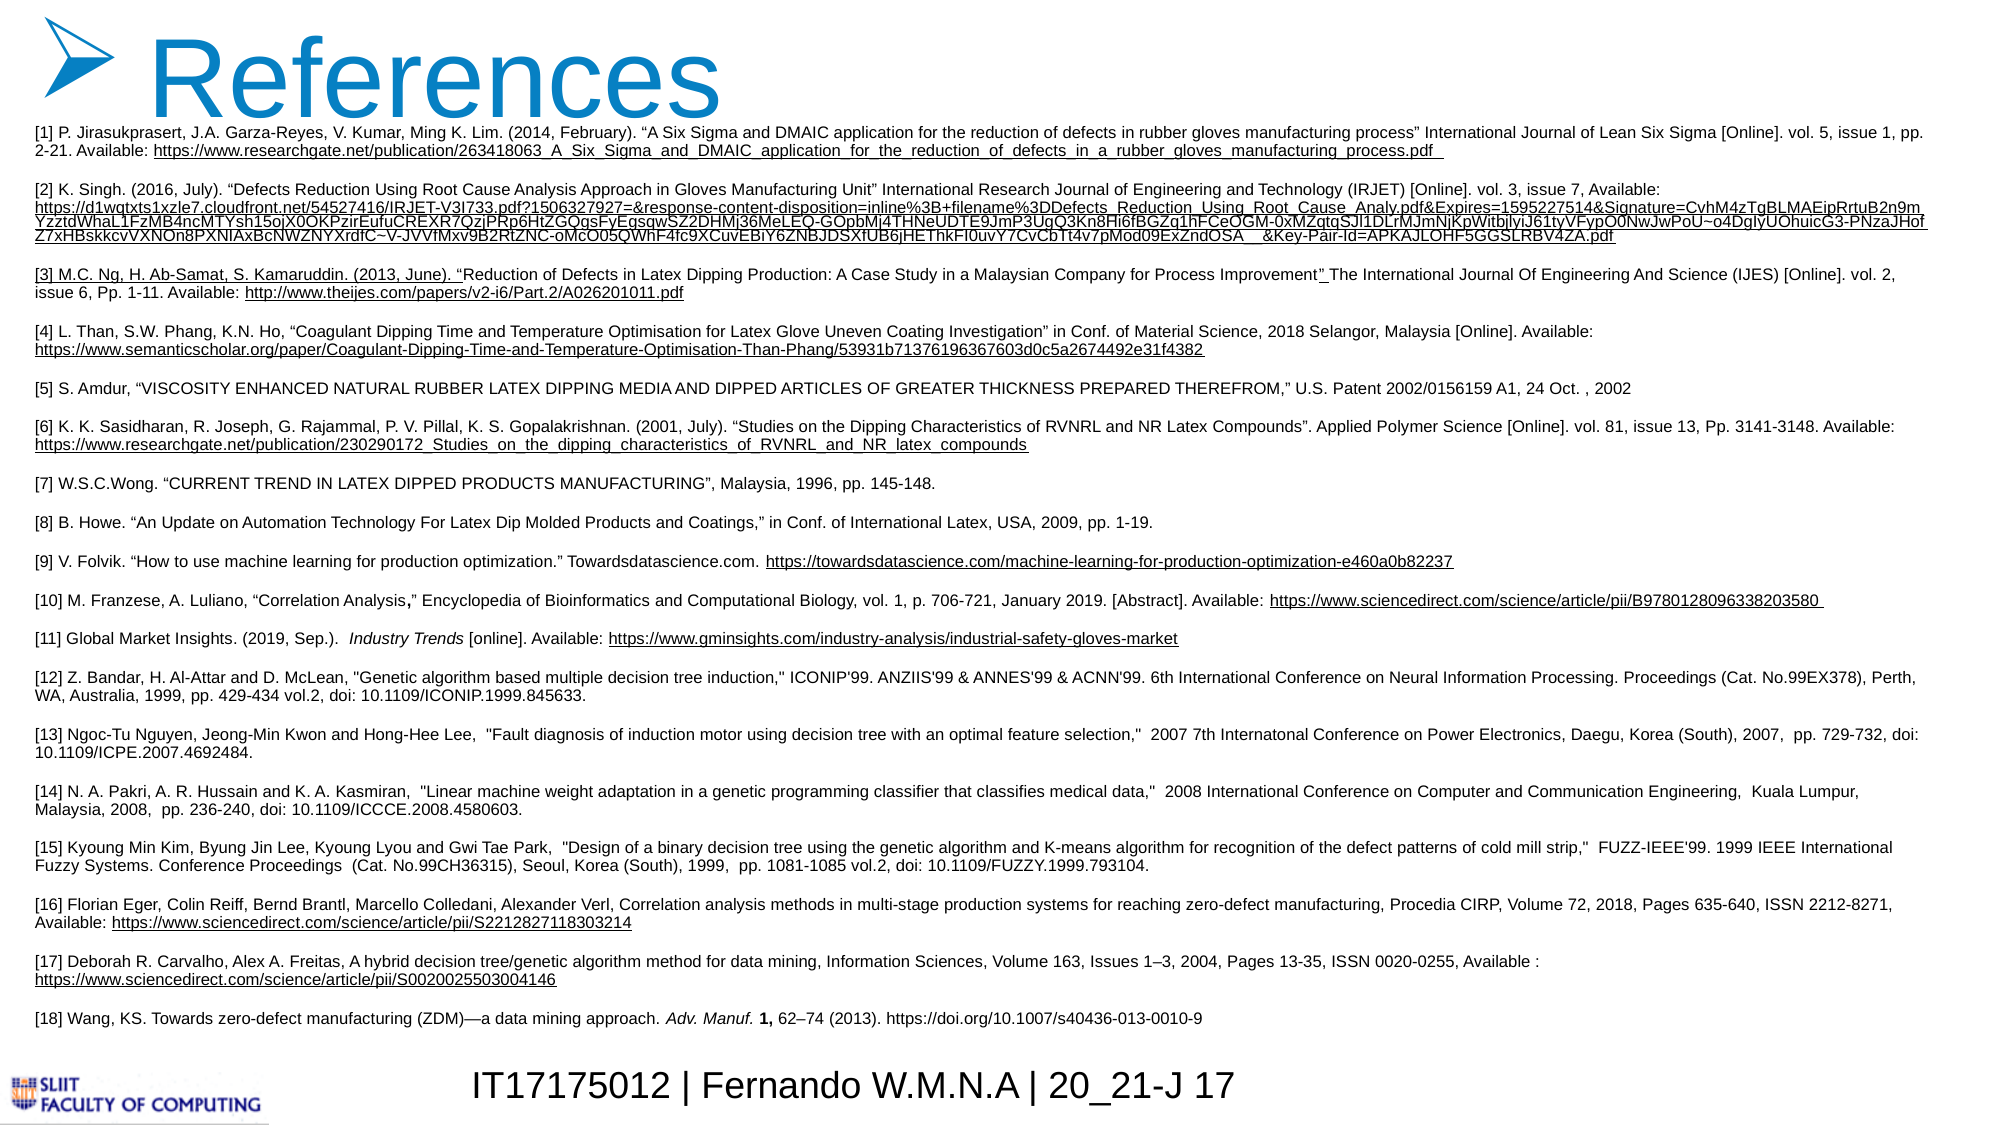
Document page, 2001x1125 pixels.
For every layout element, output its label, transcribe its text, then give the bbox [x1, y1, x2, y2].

list References [20, 27, 1919, 104]
text_box [1] P. Jirasukprasert, J.A. Garza-Reyes, V. Kumar, Ming K. Lim. (2014, February). “A Six Sigma and DMAIC application for the reduction of defects in rubber gloves manufacturing process” International Journal of Lean Six Sigma [Online]. vol. 5, issue 1, pp. 2-21. Available: https://www.researchgate.net/publication/263418063_A_Six_Sigma_and_DMAIC_application_for_the_reduction_of_defects_in_a_rubber_gloves_manufacturing_process.pdf [2] K. Singh. (2016, July). “Defects Reduction Using Root Cause Analysis Approach in Gloves Manufacturing Unit” International Research Journal of Engineering and Technology (IRJET) [Online]. vol. 3, issue 7, Available: https://d1wqtxts1xzle7.cloudfront.net/54527416/IRJET-V3I733.pdf?1506327927=&response-content-disposition=inline%3B+filename%3DDefects_Reduction_Using_Root_Cause_Analy.pdf&Expires=1595227514&Signature=CvhM4zTgBLMAEipRrtuB2n9mYzztdWhaL1FzMB4ncMTYsh15ojX0OKPzirEufuCREXR7QzjPRp6HtZGQgsFyEgsqwSZ2DHMj36MeLEQ-GOpbMj4THNeUDTE9JmP3UgQ3Kn8Hi6fBGZq1hFCeOGM-0xMZqtqSJl1DLrMJmNjKpWitbjlyiJ61tyVFypO0NwJwPoU~o4DgIyUOhuicG3-PNzaJHofZ7xHBskkcvVXNOn8PXNIAxBcNWZNYXrdfC~V-JVVfMxv9B2RtZNC-oMcO05QWhF4fc9XCuvEBiY6ZNBJDSXfUB6jHEThkFI0uvY7CvCbTt4v7pMod09ExZndOSA__&Key-Pair-Id=APKAJLOHF5GGSLRBV4ZA.pdf [3] M.C. Ng, H. Ab-Samat, S. Kamaruddin. (2013, June). “Reduction of Defects in Latex Dipping Production: A Case Study in a Malaysian Company for Process Improvement” The International Journal Of Engineering And Science (IJES) [Online]. vol. 2, issue 6, Pp. 1-11. Available: http://www.theijes.com/papers/v2-i6/Part.2/A026201011.pdf [4] L. Than, S.W. Phang, K.N. Ho, “Coagulant Dipping Time and Temperature Optimisation for Latex Glove Uneven Coating Investigation” in Conf. of Material Science, 2018 Selangor, Malaysia [Online]. Available: https://www.semanticscholar.org/paper/Coagulant-Dipping-Time-and-Temperature-Optimisation-Than-Phang/53931b71376196367603d0c5a2674492e31f4382 [5] S. Amdur, “VISCOSITY ENHANCED NATURAL RUBBER LATEX DIPPING MEDIA AND DIPPED ARTICLES OF GREATER THICKNESS PREPARED THEREFROM,” U.S. Patent 2002/0156159 A1, 24 Oct. , 2002 [6] K. K. Sasidharan, R. Joseph, G. Rajammal, P. V. Pillal, K. S. Gopalakrishnan. (2001, July). “Studies on the Dipping Characteristics of RVNRL and NR Latex Compounds”. Applied Polymer Science [Online]. vol. 81, issue 13, Pp. 3141-3148. Available: https://www.researchgate.net/publication/230290172_Studies_on_the_dipping_characteristics_of_RVNRL_and_NR_latex_compounds [7] W.S.C.Wong. “CURRENT TREND IN LATEX DIPPED PRODUCTS MANUFACTURING”, Malaysia, 1996, pp. 145-148. [8] B. Howe. “An Update on Automation Technology For Latex Dip Molded Products and Coatings,” in Conf. of International Latex, USA, 2009, pp. 1-19. [9] V. Folvik. “How to use machine learning for production optimization.” Towardsdatascience.com. https://towardsdatascience.com/machine-learning-for-production-optimization-e460a0b82237 [10] M. Franzese, A. Luliano, “Correlation Analysis,” Encyclopedia of Bioinformatics and Computational Biology, vol. 1, p. 706-721, January 2019. [Abstract]. Available: https://www.sciencedirect.com/science/article/pii/B9780128096338203580 [11] Global Market Insights. (2019, Sep.). Industry Trends [online]. Available: https://www.gminsights.com/industry-analysis/industrial-safety-gloves-market [12] Z. Bandar, H. Al-Attar and D. McLean, "Genetic algorithm based multiple decision tree induction," ICONIP'99. ANZIIS'99 & ANNES'99 & ACNN'99. 6th International Conference on Neural Information Processing. Proceedings (Cat. No.99EX378), Perth, WA, Australia, 1999, pp. 429-434 vol.2, doi: 10.1109/ICONIP.1999.845633. [13] Ngoc-Tu Nguyen, Jeong-Min Kwon and Hong-Hee Lee, "Fault diagnosis of induction motor using decision tree with an optimal feature selection," 2007 7th Internatonal Conference on Power Electronics, Daegu, Korea (South), 2007, pp. 729-732, doi: 10.1109/ICPE.2007.4692484. [14] N. A. Pakri, A. R. Hussain and K. A. Kasmiran, "Linear machine weight adaptation in a genetic programming classifier that classifies medical data," 2008 International Conference on Computer and Communication Engineering, Kuala Lumpur, Malaysia, 2008, pp. 236-240, doi: 10.1109/ICCCE.2008.4580603. [15] Kyoung Min Kim, Byung Jin Lee, Kyoung Lyou and Gwi Tae Park, "Design of a binary decision tree using the genetic algorithm and K-means algorithm for recognition of the defect patterns of cold mill strip," FUZZ-IEEE'99. 1999 IEEE International Fuzzy Systems. Conference Proceedings (Cat. No.99CH36315), Seoul, Korea (South), 1999, pp. 1081-1085 vol.2, doi: 10.1109/FUZZY.1999.793104. [16] Florian Eger, Colin Reiff, Bernd Brantl, Marcello Colledani, Alexander Verl, Correlation analysis methods in multi-stage production systems for reaching zero-defect manufacturing, Procedia CIRP, Volume 72, 2018, Pages 635-640, ISSN 2212-8271, Available: https://www.sciencedirect.com/science/article/pii/S2212827118303214 [17] Deborah R. Carvalho, Alex A. Freitas, A hybrid decision tree/genetic algorithm method for data mining, Information Sciences, Volume 163, Issues 1–3, 2004, Pages 13-35, ISSN 0020-0255, Available : https://www.sciencedirect.com/science/article/pii/S0020025503004146 [18] Wang, KS. Towards zero-defect manufacturing (ZDM)—a data mining approach. Adv. Manuf. 1, 62–74 (2013). https://doi.org/10.1007/s40436-013-0010-9 [20, 116, 1950, 1038]
picture [0, 1072, 269, 1125]
text_box IT17175012 | Fernando W.M.N.A | 20_21-J 17 [456, 1053, 1986, 1114]
